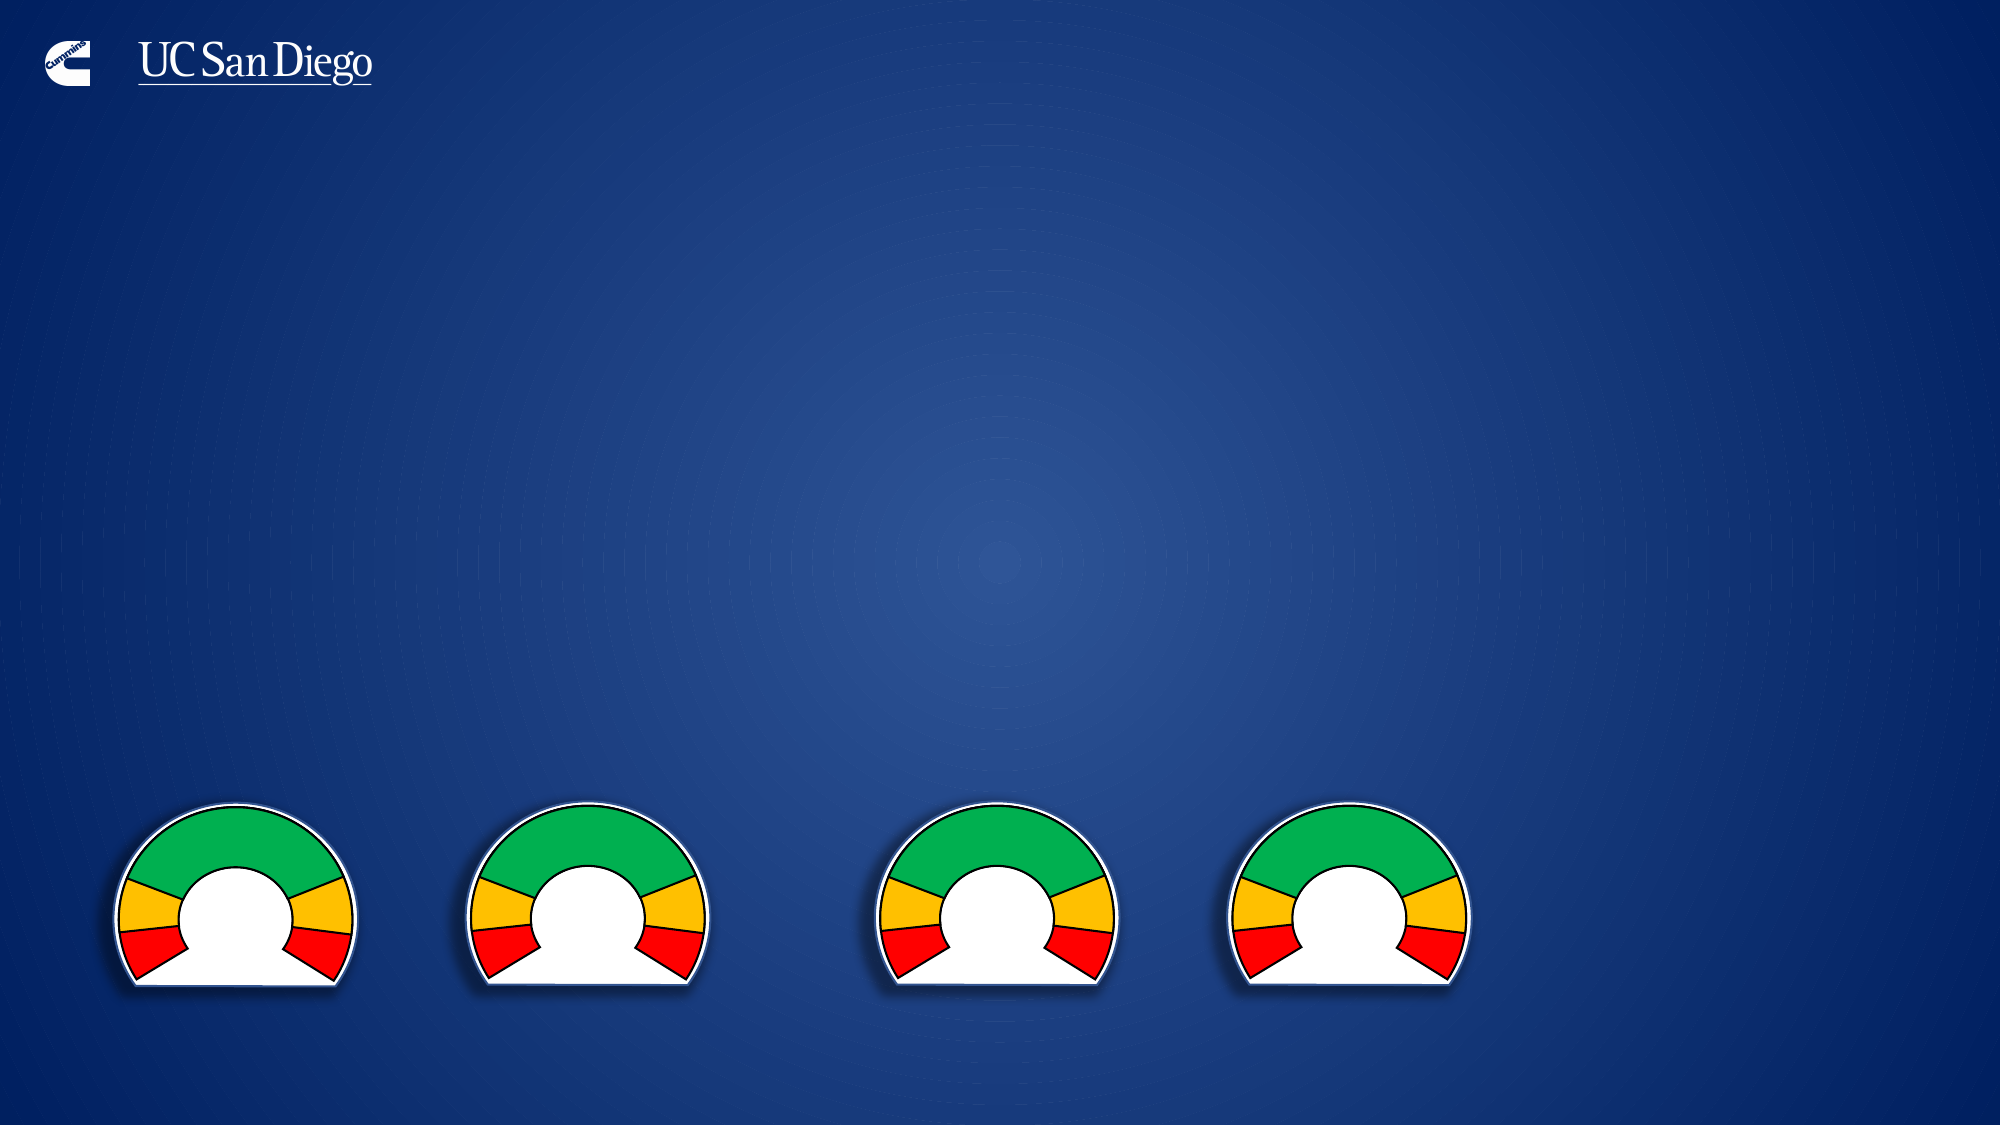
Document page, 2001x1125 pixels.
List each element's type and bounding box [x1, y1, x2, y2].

picture [45, 41, 90, 86]
text_box [465, 801, 711, 1035]
text_box [0, 0, 2000, 1125]
text_box [1226, 801, 1472, 1035]
picture [138, 41, 372, 86]
text_box [113, 802, 358, 1036]
text_box [874, 801, 1120, 1035]
